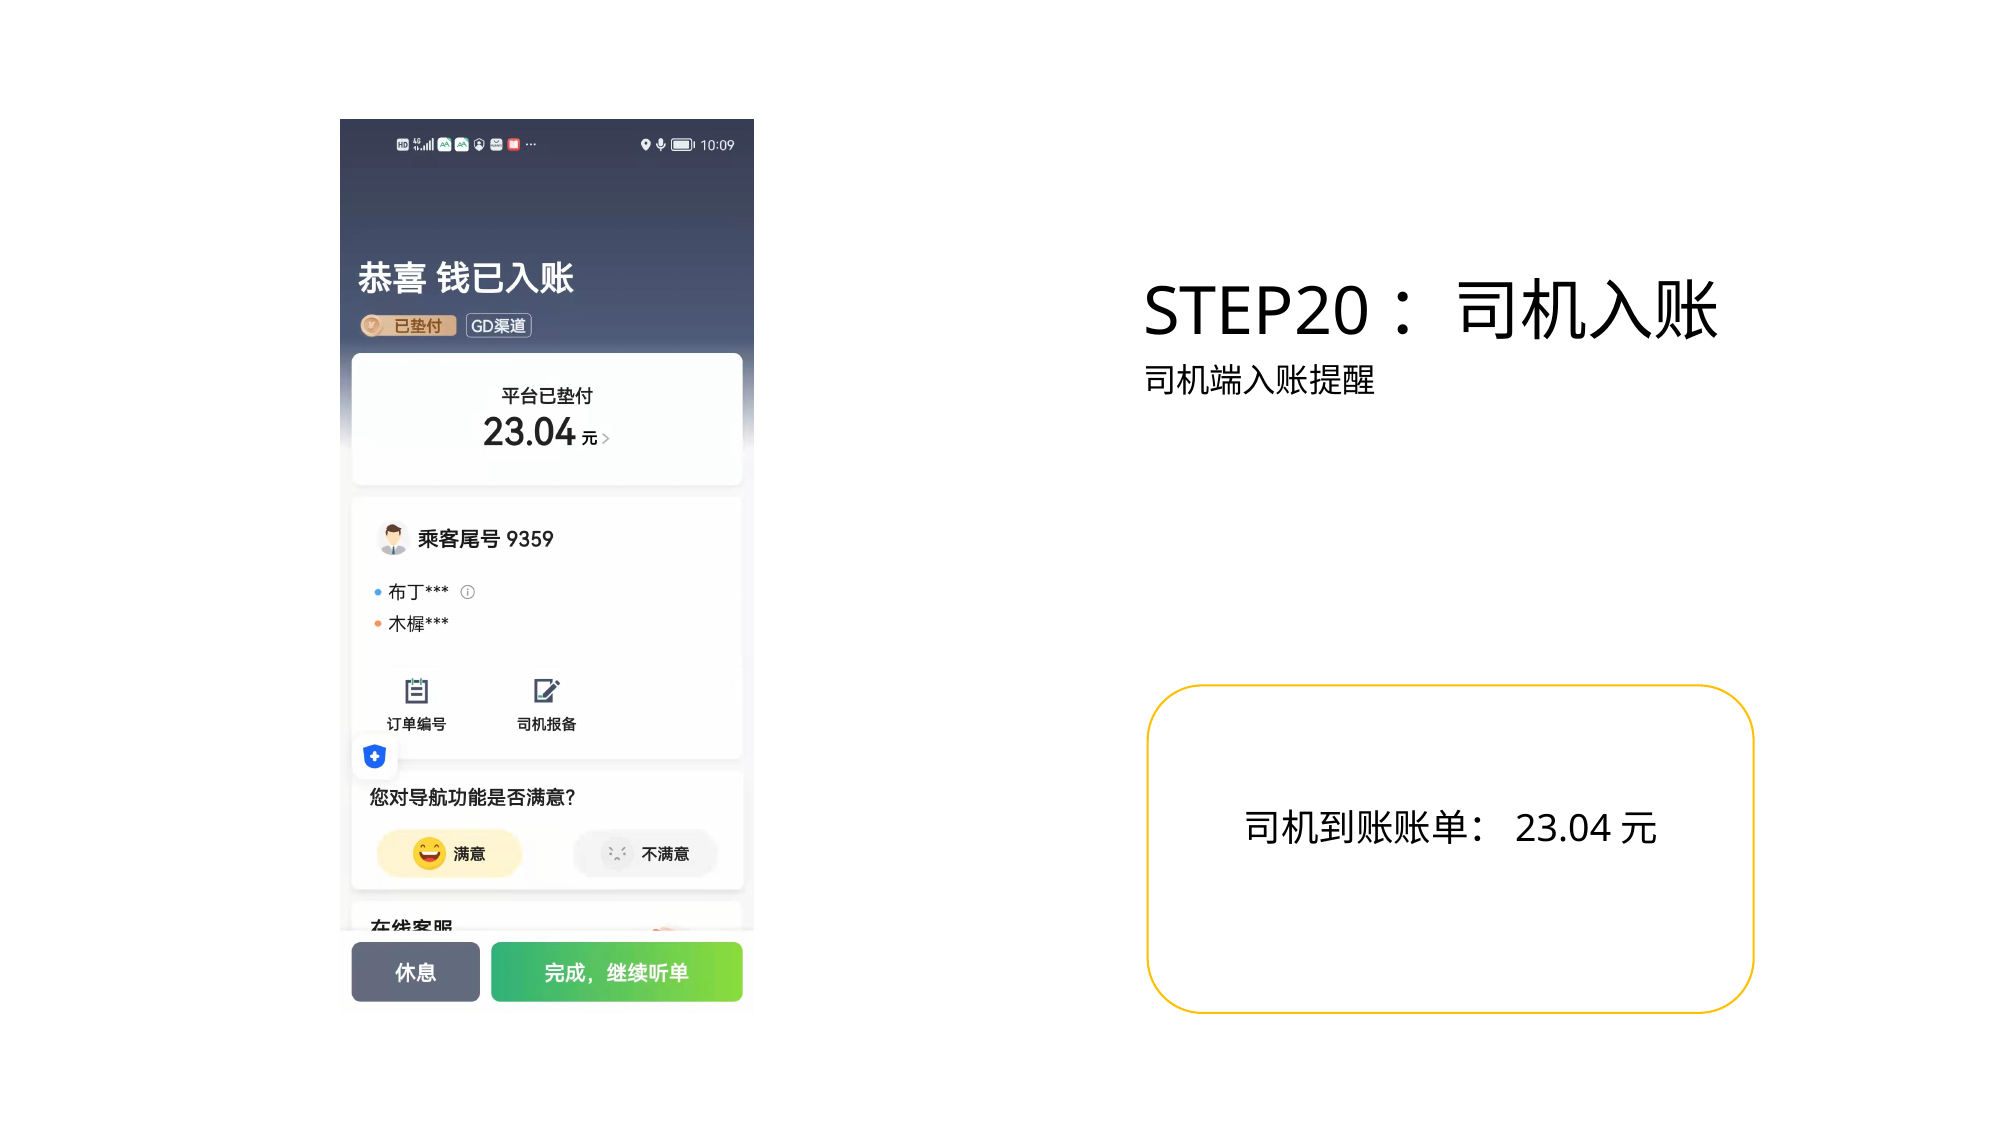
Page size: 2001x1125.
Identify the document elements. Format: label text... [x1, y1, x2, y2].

list 司机端入账提醒 [1128, 356, 1774, 983]
picture [340, 119, 754, 1013]
title STEP20：司机入账 [1128, 94, 1774, 356]
text_box 司机到账账单：23.04元 [1146, 684, 1755, 1014]
